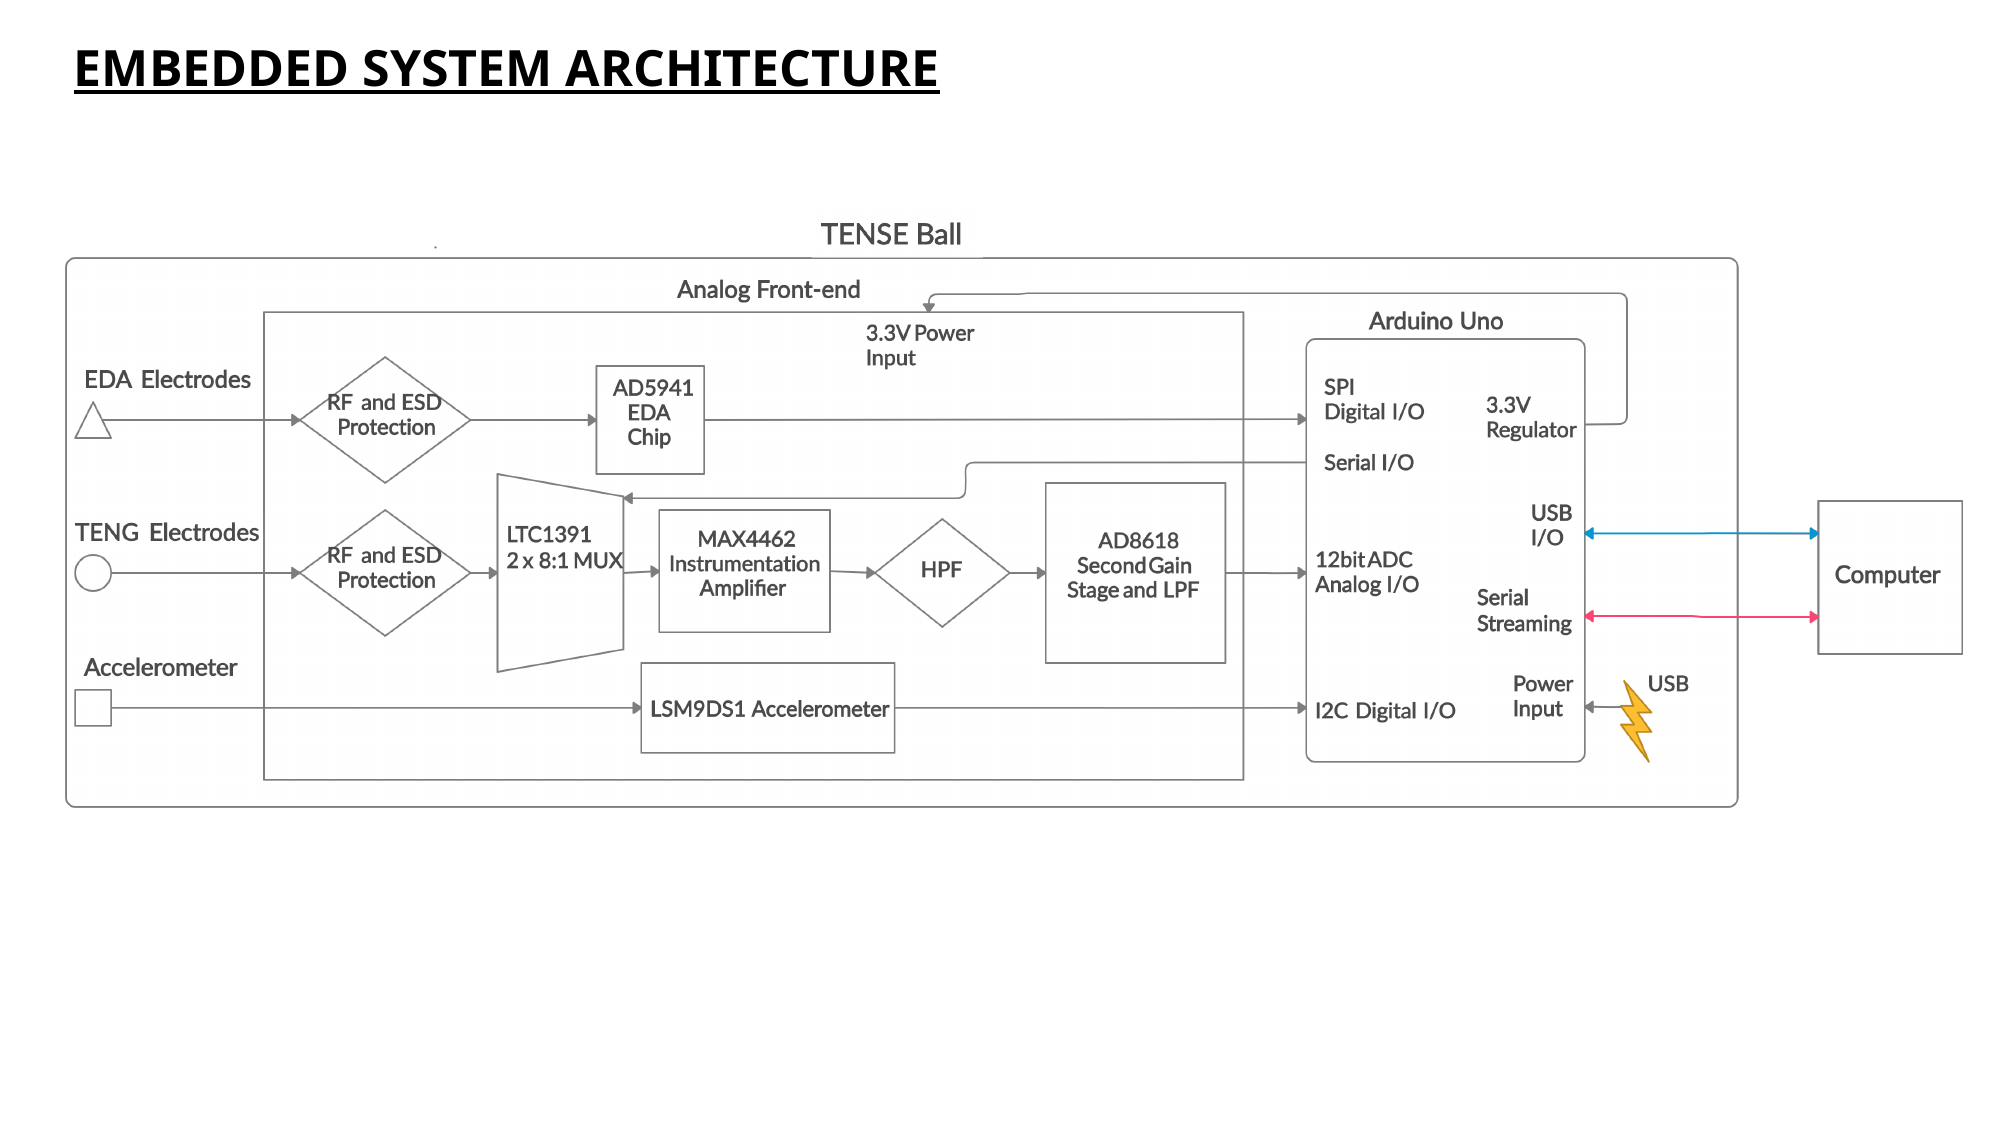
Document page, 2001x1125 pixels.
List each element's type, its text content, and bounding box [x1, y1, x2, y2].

text_box EMBEDDED SYSTEM ARCHITECTURE [58, 34, 1559, 105]
picture [48, 186, 1980, 825]
